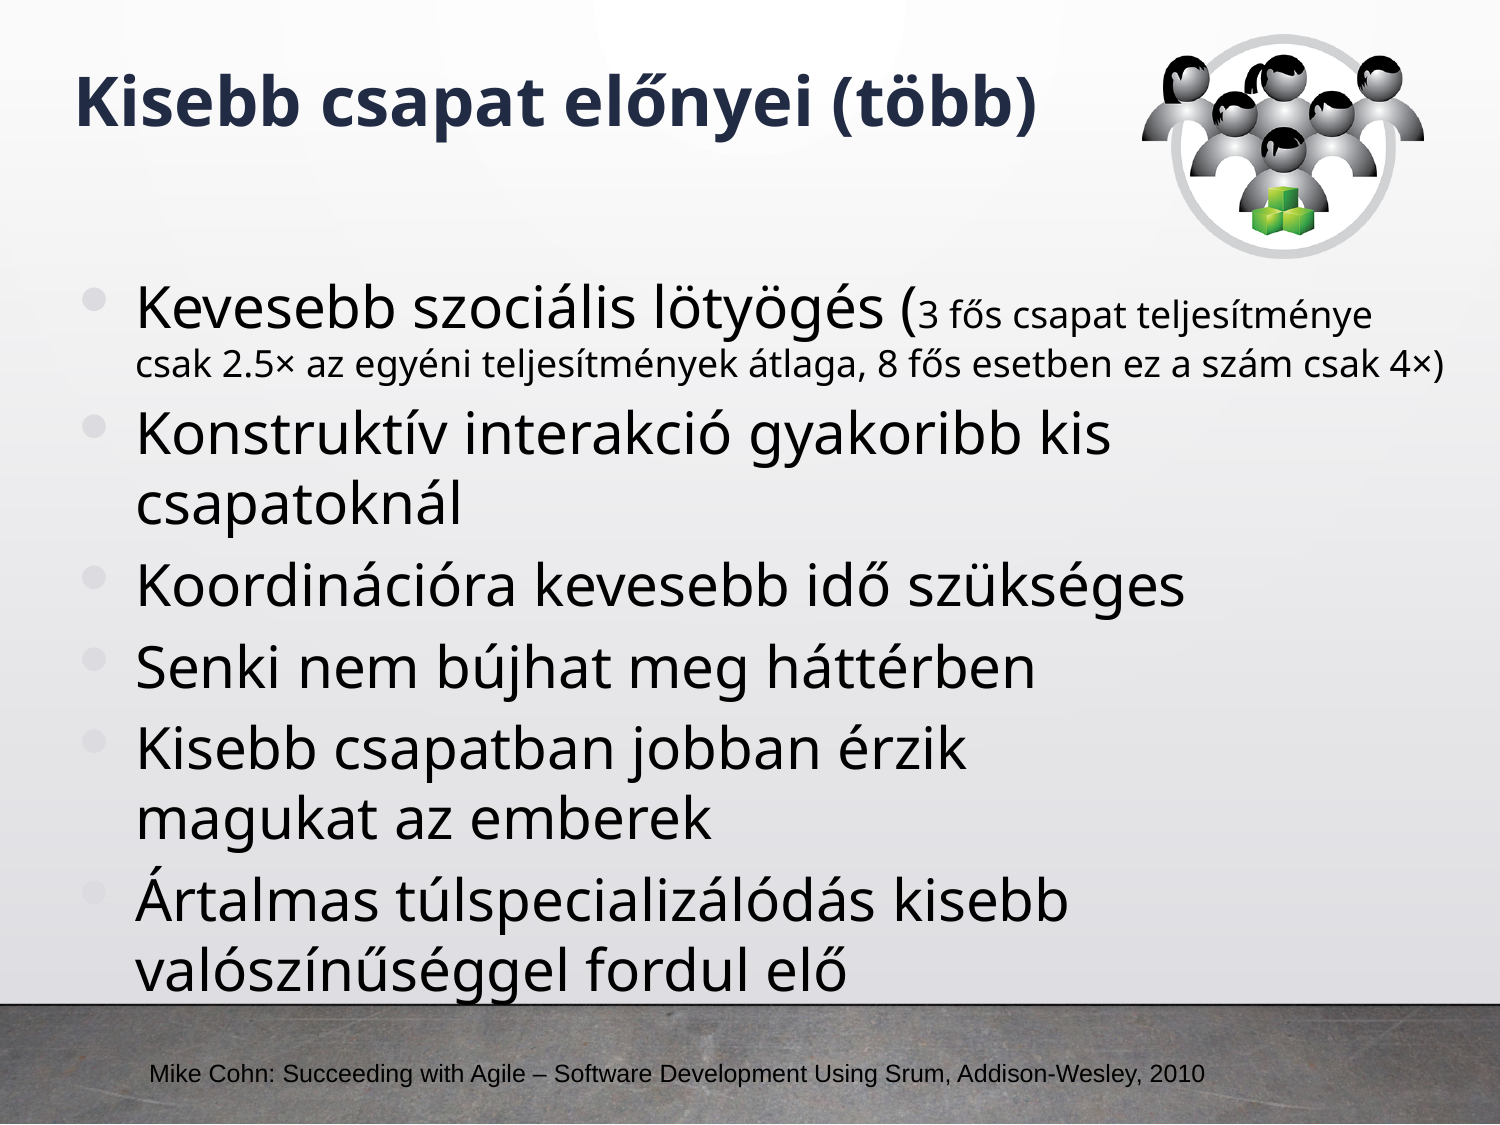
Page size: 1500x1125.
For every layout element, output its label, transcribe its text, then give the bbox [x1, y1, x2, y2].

text_box Mike Cohn: Succeeding with Agile – Software Development Using Srum, Addison-Wesley, 2010 [134, 1050, 1223, 1095]
text_box Kisebb csapat előnyei (több) [0, 49, 1142, 188]
picture [0, 1004, 1500, 1124]
text_box Kevesebb szociális lötyögés (3 fős csapat teljesítménye csak 2.5× az egyéni teljesítmények átlaga, 8 fős esetben ez a szám csak 4×) Konstruktív interakció gyakoribb kis csapatoknál Koordinációra kevesebb idő szükséges Senki nem bújhat meg háttérben Kisebb csapatban jobban érzik magukat az emberek Ártalmas túlspecializálódás kisebb valószínűséggel fordul elő [64, 262, 1465, 996]
picture [1142, 34, 1425, 259]
